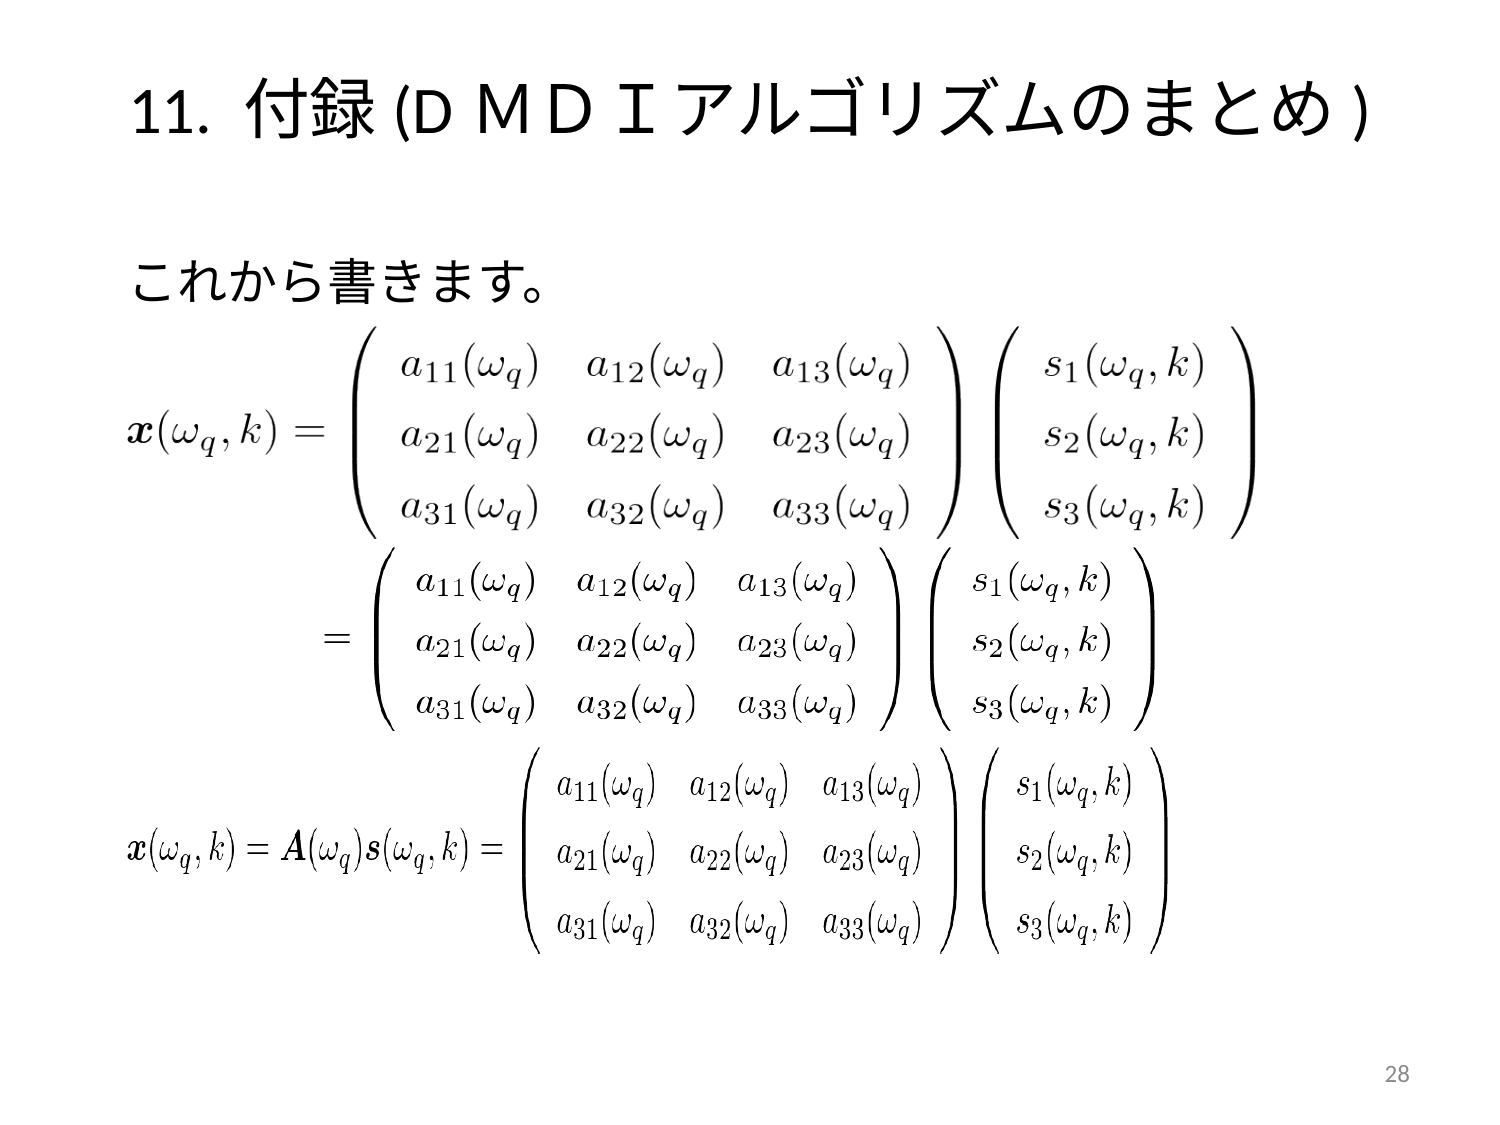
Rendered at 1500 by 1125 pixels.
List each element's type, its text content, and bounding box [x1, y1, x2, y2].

picture [324, 546, 1155, 731]
title 11. 付録(DＭＤＩアルゴリズムのまとめ) [112, 52, 1388, 161]
subtitle これから書きます。 [112, 172, 1436, 1106]
picture [127, 325, 1256, 539]
picture [127, 747, 1168, 955]
slide_number 28 [1074, 1042, 1425, 1103]
